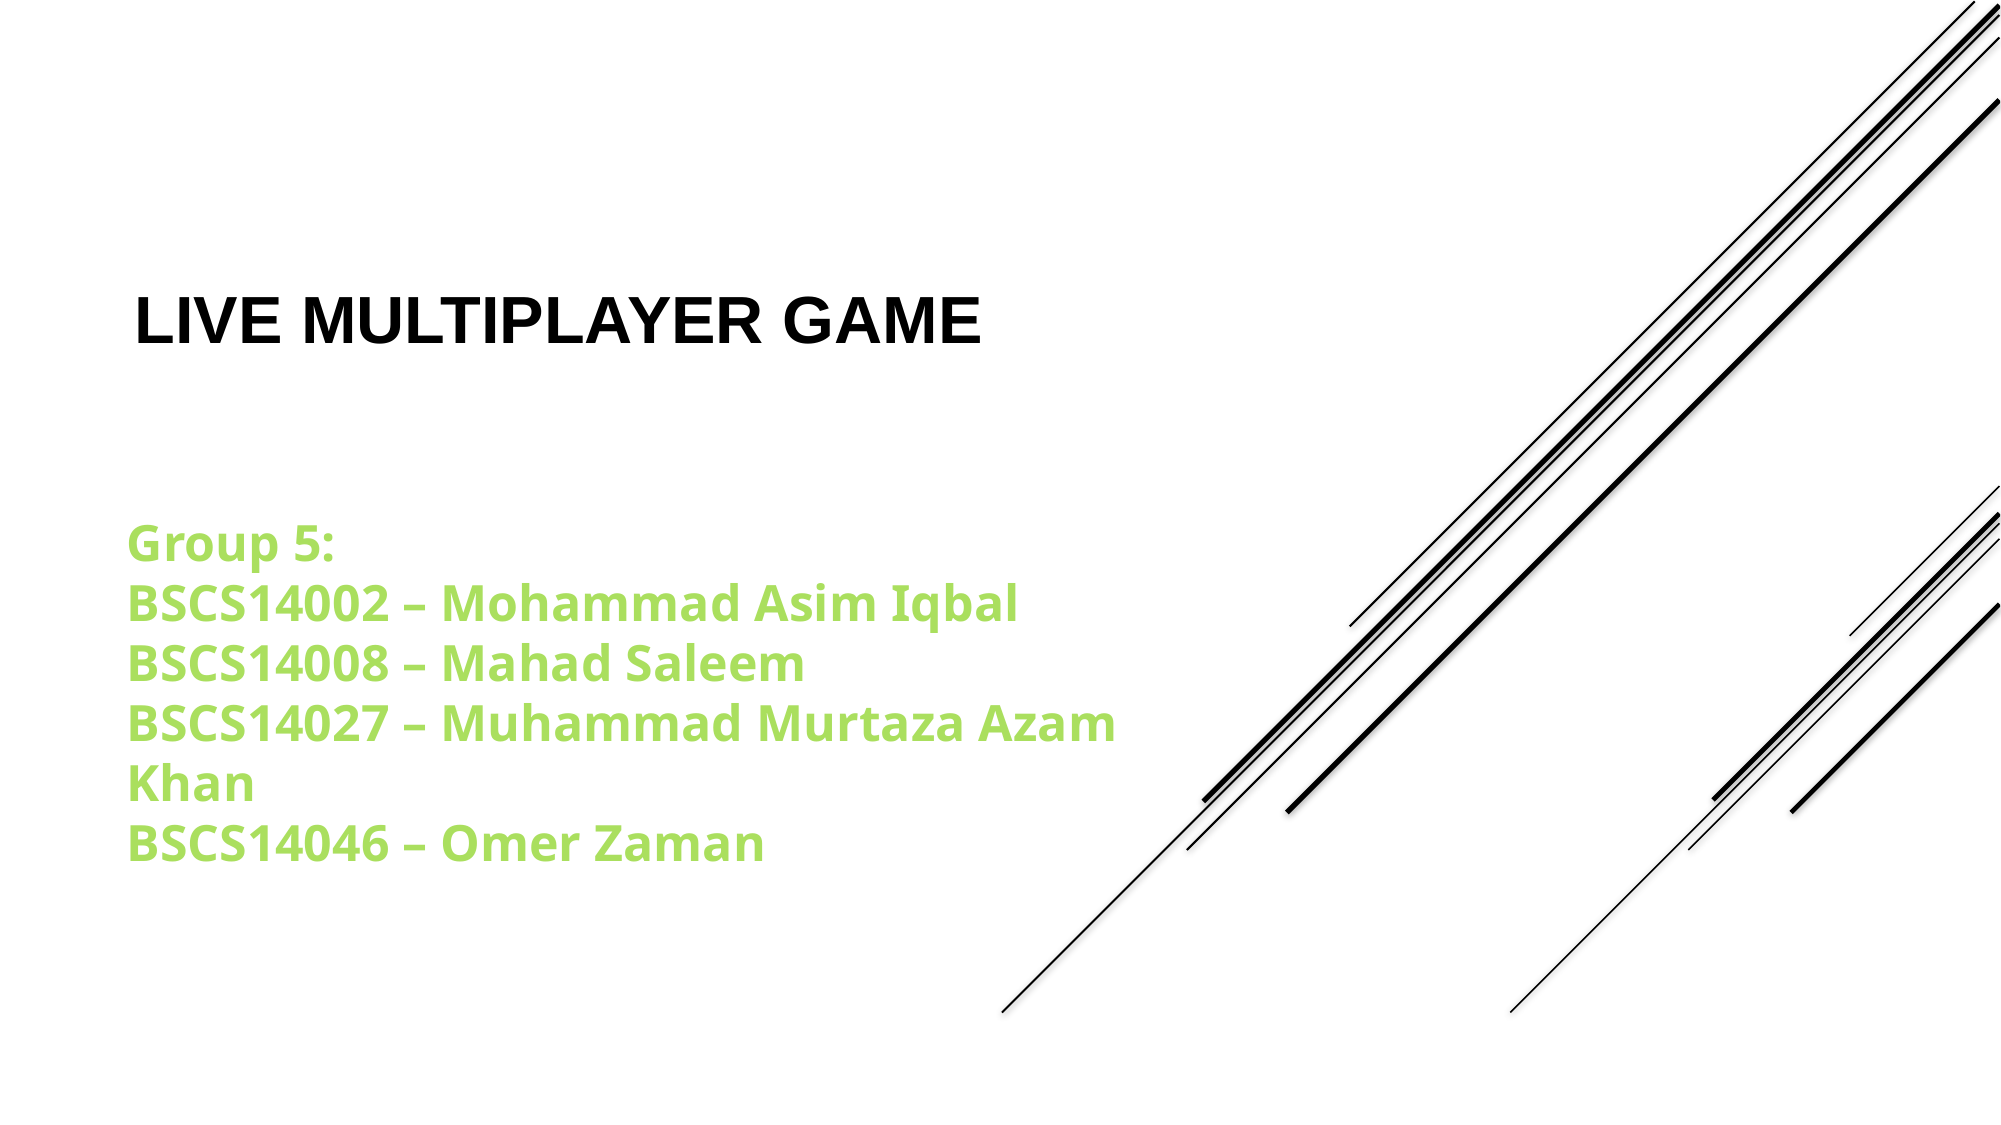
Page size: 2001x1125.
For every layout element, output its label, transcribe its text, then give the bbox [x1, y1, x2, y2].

text_box LIVE MULTIPLAYER GAME [120, 270, 1170, 360]
text_box Group 5: BSCS14002 – Mohammad Asim Iqbal BSCS14008 – Mahad Saleem BSCS14027 – Muhammad Murtaza Azam Khan BSCS14046 – Omer Zaman [112, 503, 1273, 950]
